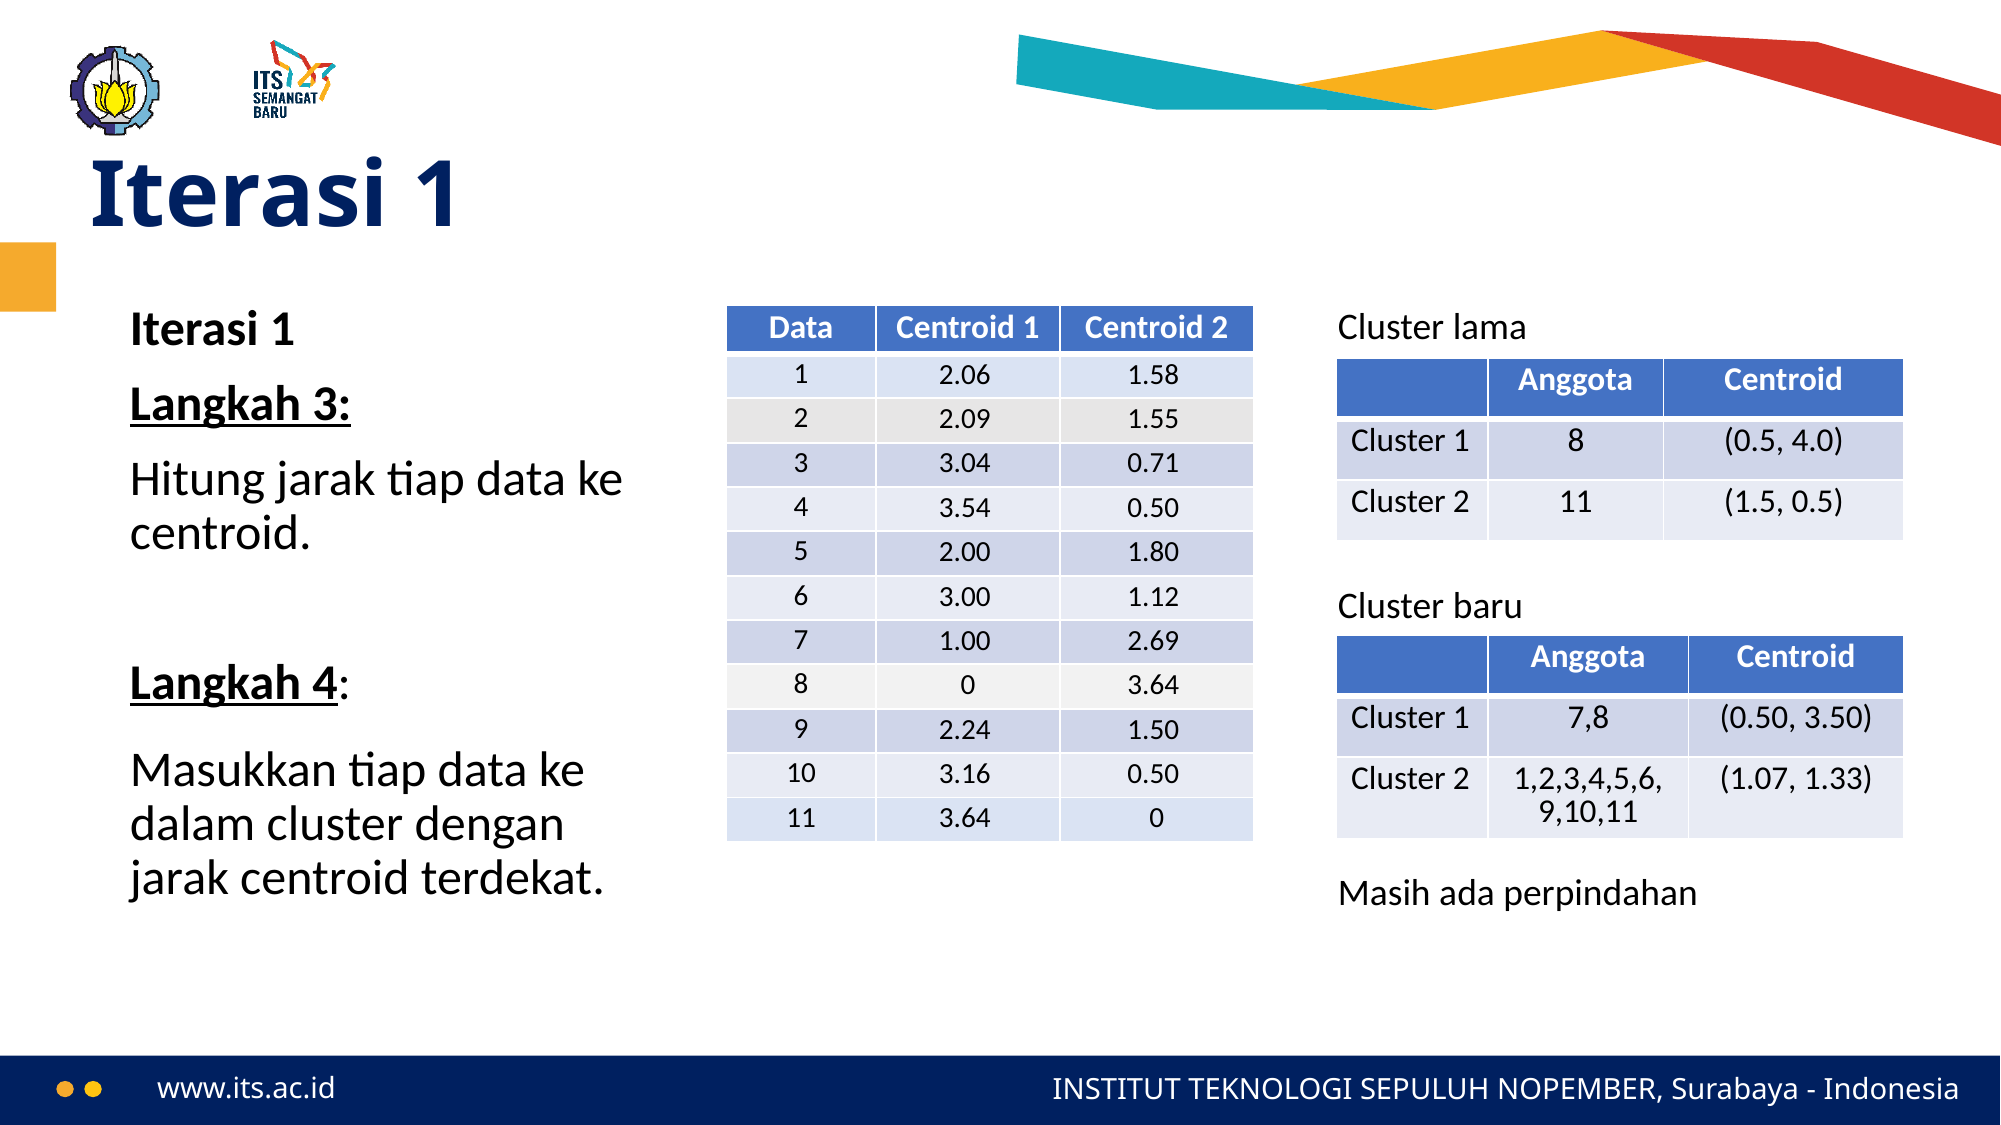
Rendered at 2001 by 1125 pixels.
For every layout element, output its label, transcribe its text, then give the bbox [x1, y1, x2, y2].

table_cell 3.64 [1061, 665, 1253, 708]
table_cell 2.69 [1061, 621, 1253, 663]
table_cell 1.80 [1061, 532, 1253, 575]
table_header Anggota [1489, 636, 1688, 693]
text_box [0, 241, 57, 313]
table_cell 6 [727, 577, 875, 619]
text_box INSTITUT TEKNOLOGI SEPULUH NOPEMBER, Surabaya - Indonesia [886, 1062, 1976, 1113]
table_cell 9 [727, 710, 875, 752]
table_cell 3.16 [877, 754, 1059, 797]
table_cell 5 [727, 532, 875, 575]
table_cell 2.06 [877, 357, 1059, 397]
table_cell 1.12 [1061, 577, 1253, 619]
table_cell 7,8 [1489, 699, 1688, 756]
text_box Iterasi 1 [75, 125, 968, 254]
table_cell 8 [727, 665, 875, 708]
table_cell 1,2,3,4,5,6, 9,10,11 [1489, 758, 1688, 838]
table_cell 1.55 [1061, 399, 1253, 442]
table_cell Cluster 2 [1337, 758, 1487, 838]
table_cell 1.50 [1061, 710, 1253, 752]
table_cell 3.54 [877, 488, 1059, 530]
table_cell 2.24 [877, 710, 1059, 752]
table_cell 1.00 [877, 621, 1059, 663]
table_cell 7 [727, 621, 875, 663]
text_box [0, 1055, 2000, 1125]
text_box Cluster lama [1323, 296, 1621, 355]
table_cell 11 [727, 798, 875, 841]
table_header Centroid [1689, 636, 1903, 693]
table_cell 3 [727, 444, 875, 486]
table_header Centroid 2 [1061, 306, 1253, 351]
table_cell Cluster 1 [1337, 422, 1487, 479]
table_header Data [727, 306, 875, 351]
table_cell (0.5, 4.0) [1664, 422, 1903, 479]
text_box www.its.ac.id [142, 1061, 785, 1112]
table_cell 3.64 [877, 798, 1059, 841]
table_cell (0.50, 3.50) [1689, 699, 1903, 756]
table_cell 0.50 [1061, 488, 1253, 530]
table_header [1337, 636, 1487, 693]
table_cell 4 [727, 488, 875, 530]
table_cell 10 [727, 754, 875, 797]
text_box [56, 1080, 102, 1098]
table_cell 1.58 [1061, 357, 1253, 397]
table_header [1337, 359, 1487, 416]
table_cell 2.00 [877, 532, 1059, 575]
table_cell Cluster 1 [1337, 699, 1487, 756]
list Iterasi 1 Langkah 3: Hitung jarak tiap data ke centroid. Langkah 4: Masukkan tiap data ke dalam cluster dengan jarak centroid terdekat. [114, 295, 668, 1014]
table_cell 0 [877, 665, 1059, 708]
table_header Anggota [1489, 359, 1663, 416]
table_cell (1.07, 1.33) [1689, 758, 1903, 838]
picture [243, 27, 346, 130]
table_cell Cluster 2 [1337, 481, 1487, 540]
table_cell 0 [1061, 798, 1253, 841]
table_header Centroid [1664, 359, 1903, 416]
picture [69, 45, 160, 136]
table_cell 0.71 [1061, 444, 1253, 486]
table_cell 1 [727, 357, 875, 397]
picture [968, 0, 2000, 296]
table_cell (1.5, 0.5) [1664, 481, 1903, 540]
text_box Masih ada perpindahan [1323, 860, 1747, 920]
table_cell 3.04 [877, 444, 1059, 486]
table_cell 8 [1489, 422, 1663, 479]
table_cell 2 [727, 399, 875, 442]
table_cell 11 [1489, 481, 1663, 540]
table_header Centroid 1 [877, 306, 1059, 351]
text_box Cluster baru [1323, 573, 1621, 634]
table_cell 0.50 [1061, 754, 1253, 797]
table_cell 3.00 [877, 577, 1059, 619]
table_cell 2.09 [877, 399, 1059, 442]
